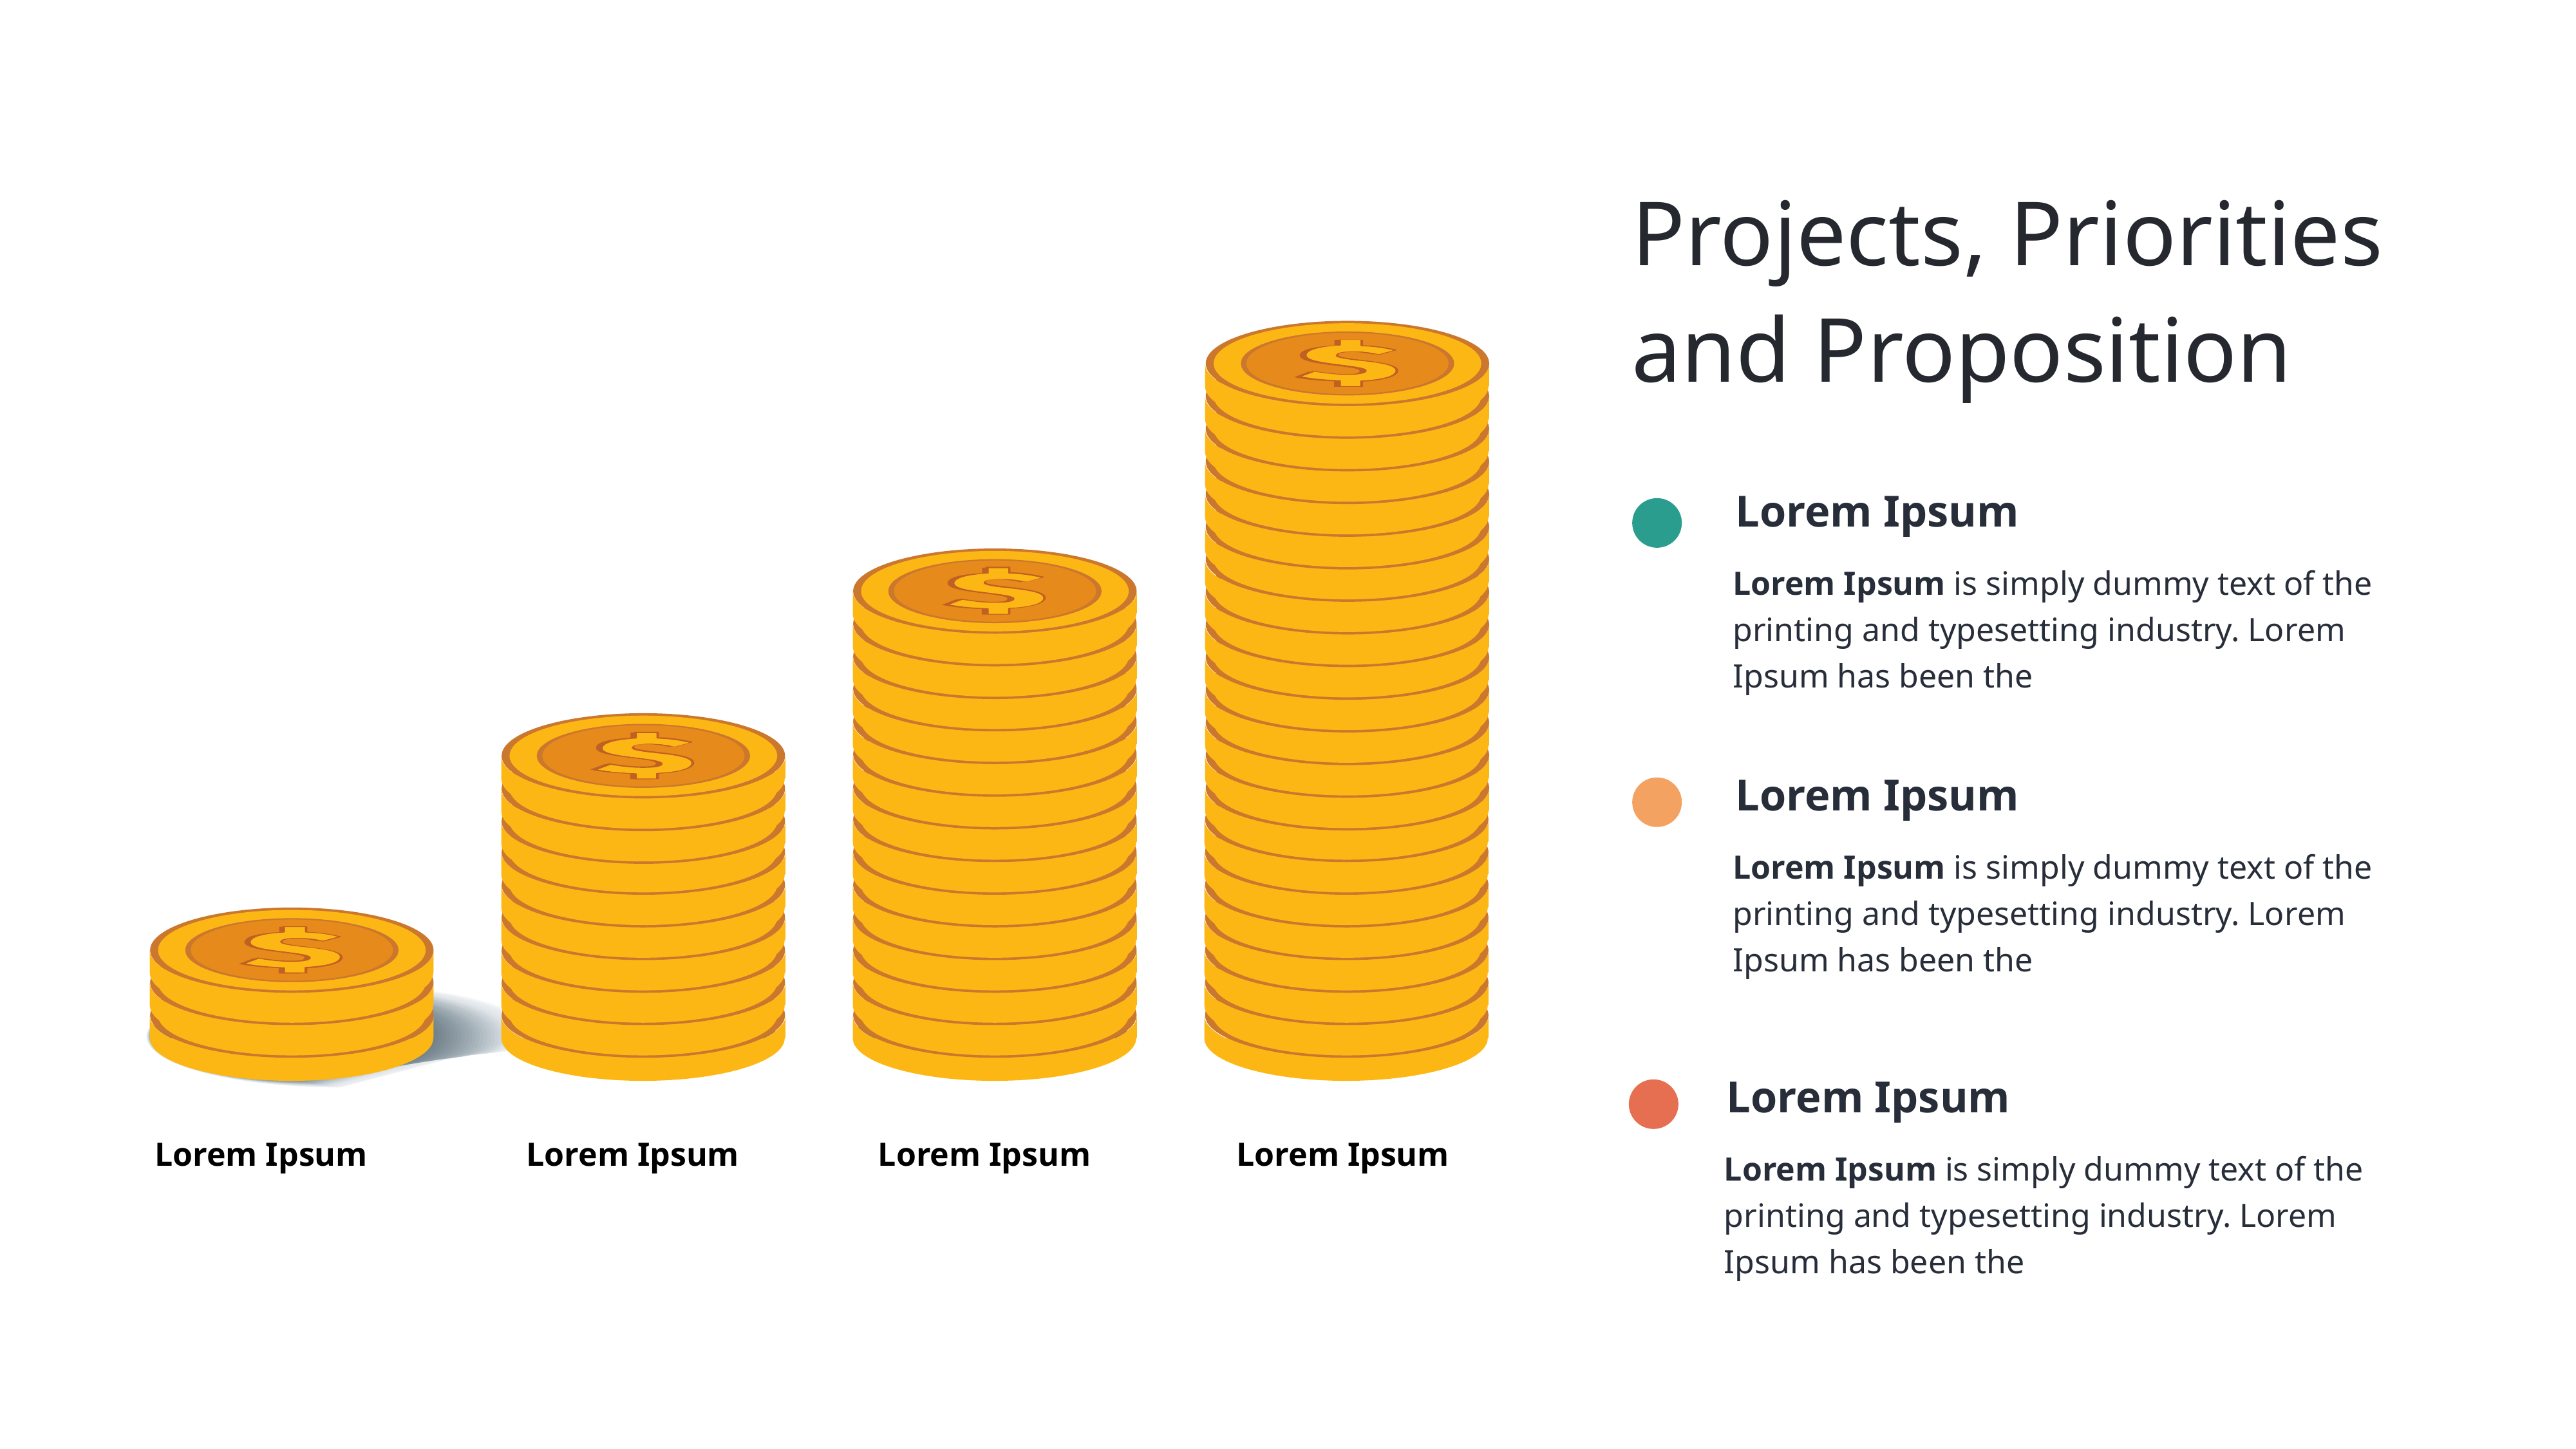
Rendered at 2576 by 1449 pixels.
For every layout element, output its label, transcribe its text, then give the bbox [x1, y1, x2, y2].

text_box Lorem Ipsum [145, 1129, 386, 1178]
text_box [1204, 321, 1490, 1081]
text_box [146, 984, 540, 1088]
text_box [149, 907, 435, 1081]
text_box Lorem Ipsum [1227, 1129, 1467, 1178]
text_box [852, 548, 1138, 1081]
text_box Lorem Ipsum [869, 1129, 1109, 1178]
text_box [1622, 161, 2532, 1283]
text_box Lorem Ipsum [516, 1129, 757, 1178]
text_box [501, 713, 786, 1081]
